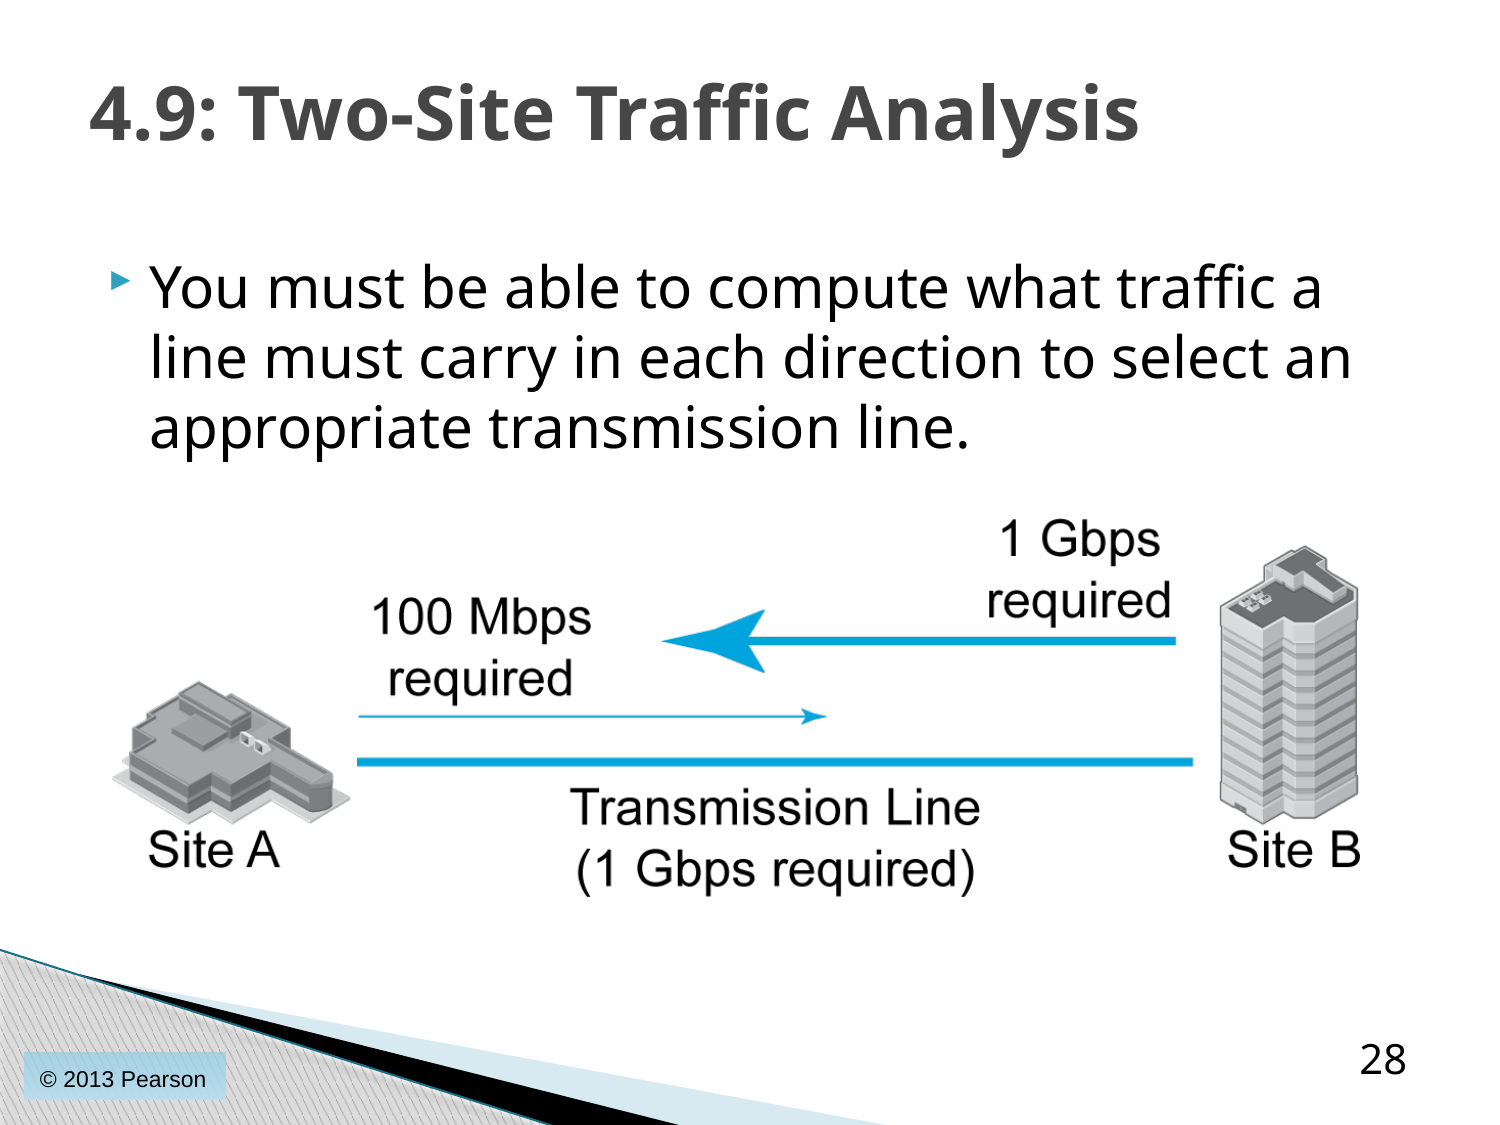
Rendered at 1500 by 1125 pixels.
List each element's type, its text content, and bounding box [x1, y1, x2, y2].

title 4.9: Two-Site Traffic Analysis [75, 45, 1425, 175]
picture [112, 512, 1363, 903]
slide_number 28 [1287, 1037, 1423, 1098]
footer © 2013 Pearson [24, 1052, 225, 1100]
list You must be able to compute what traffic a line must carry in each direction to select an appropriate transmission line. [74, 242, 1426, 513]
